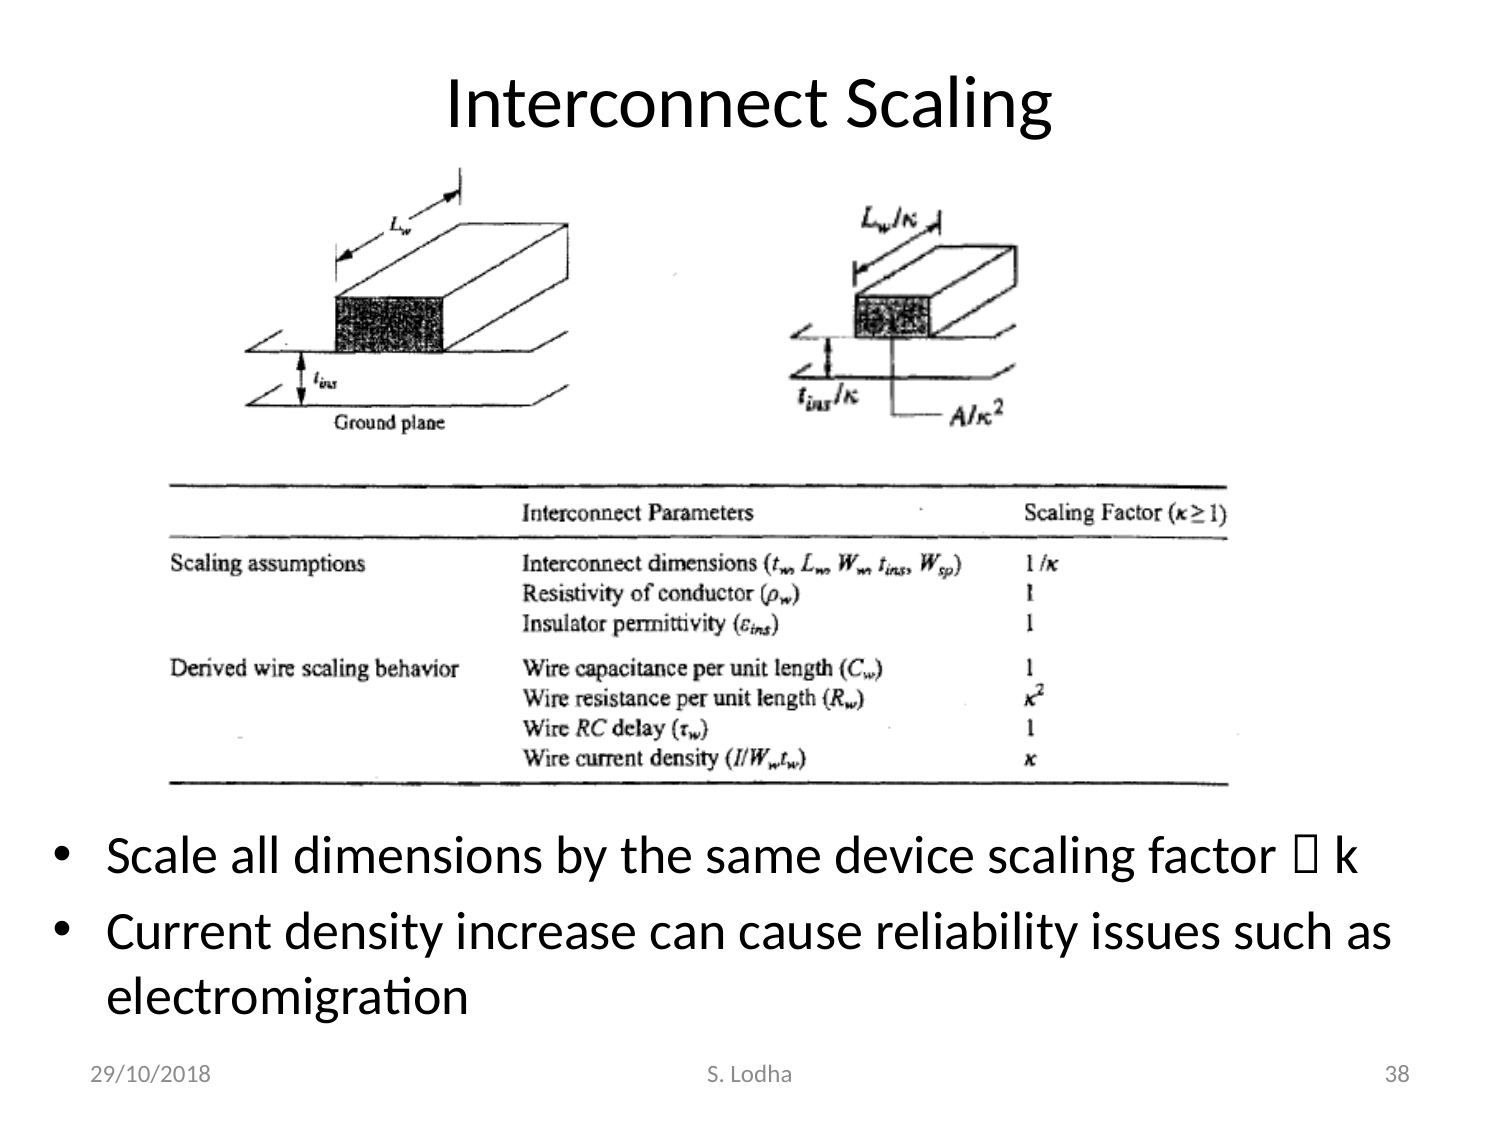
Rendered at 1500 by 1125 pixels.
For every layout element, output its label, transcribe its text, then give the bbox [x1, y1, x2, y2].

list Scale all dimensions by the same device scaling factor  k Current density increase can cause reliability issues such as electromigration [37, 812, 1500, 1038]
picture [162, 474, 1239, 801]
picture [724, 162, 1063, 446]
slide_number 38 [1074, 1042, 1425, 1103]
title Interconnect Scaling [75, 45, 1425, 150]
picture [187, 124, 687, 441]
footer S. Lodha [512, 1042, 988, 1103]
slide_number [75, 1042, 425, 1103]
